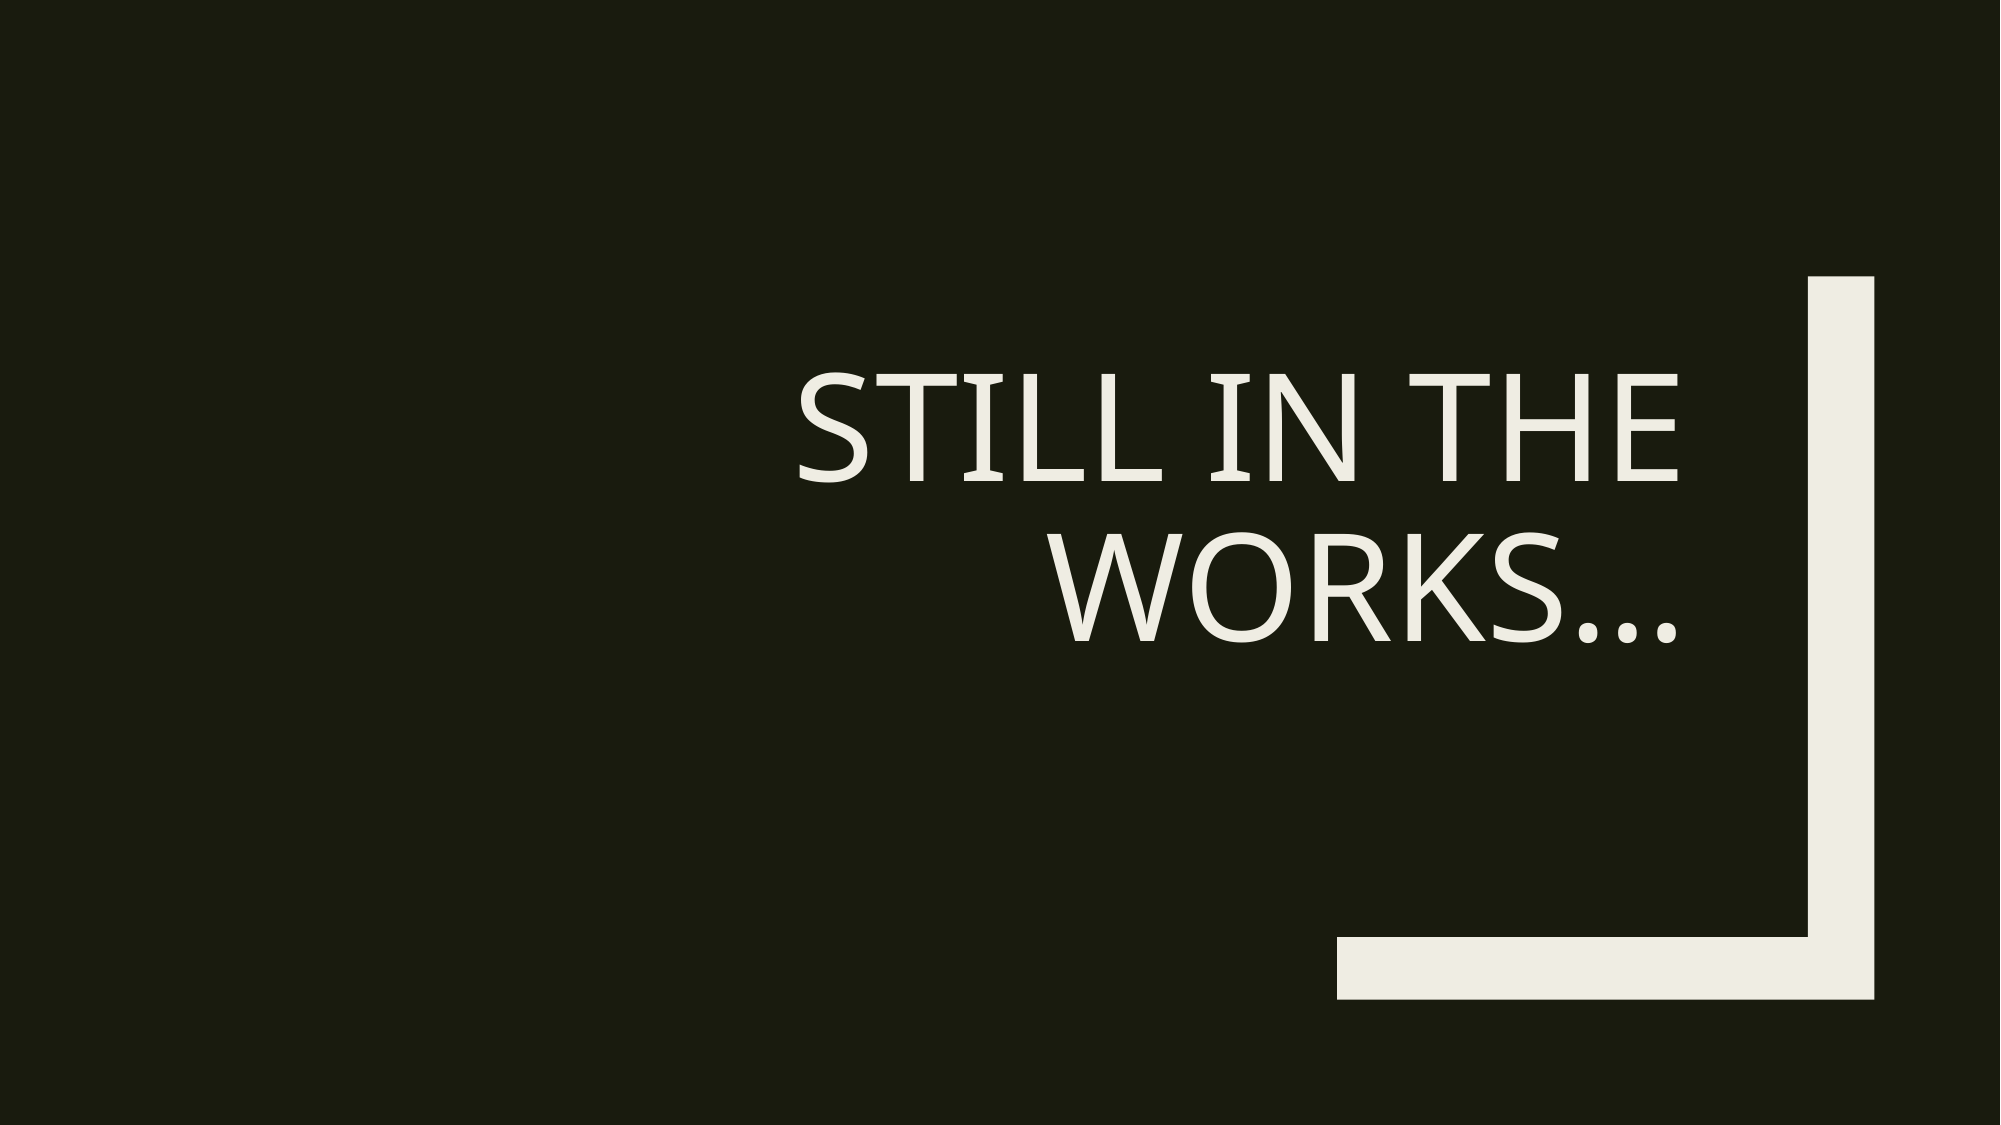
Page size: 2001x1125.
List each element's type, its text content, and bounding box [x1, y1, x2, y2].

title Still in the works… [125, 213, 1703, 682]
